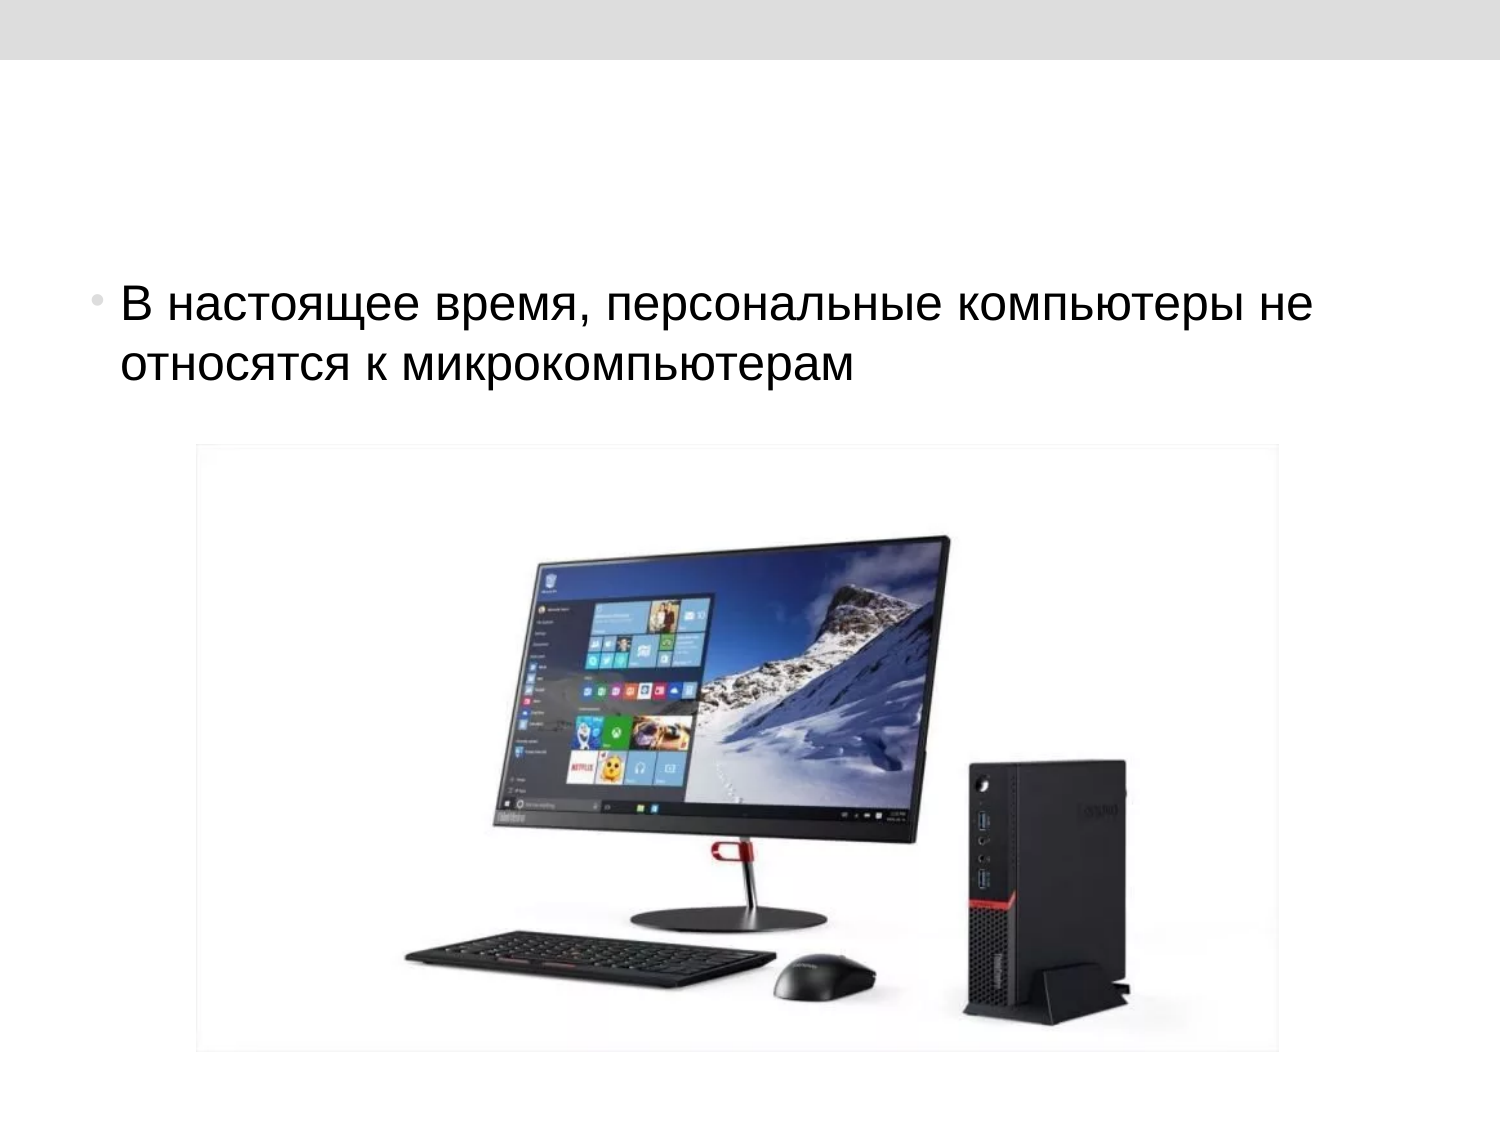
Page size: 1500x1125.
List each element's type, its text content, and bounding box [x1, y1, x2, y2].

picture [196, 444, 1279, 1053]
list В настоящее время, персональные компьютеры не относятся к микрокомпьютерам [75, 262, 1425, 1063]
